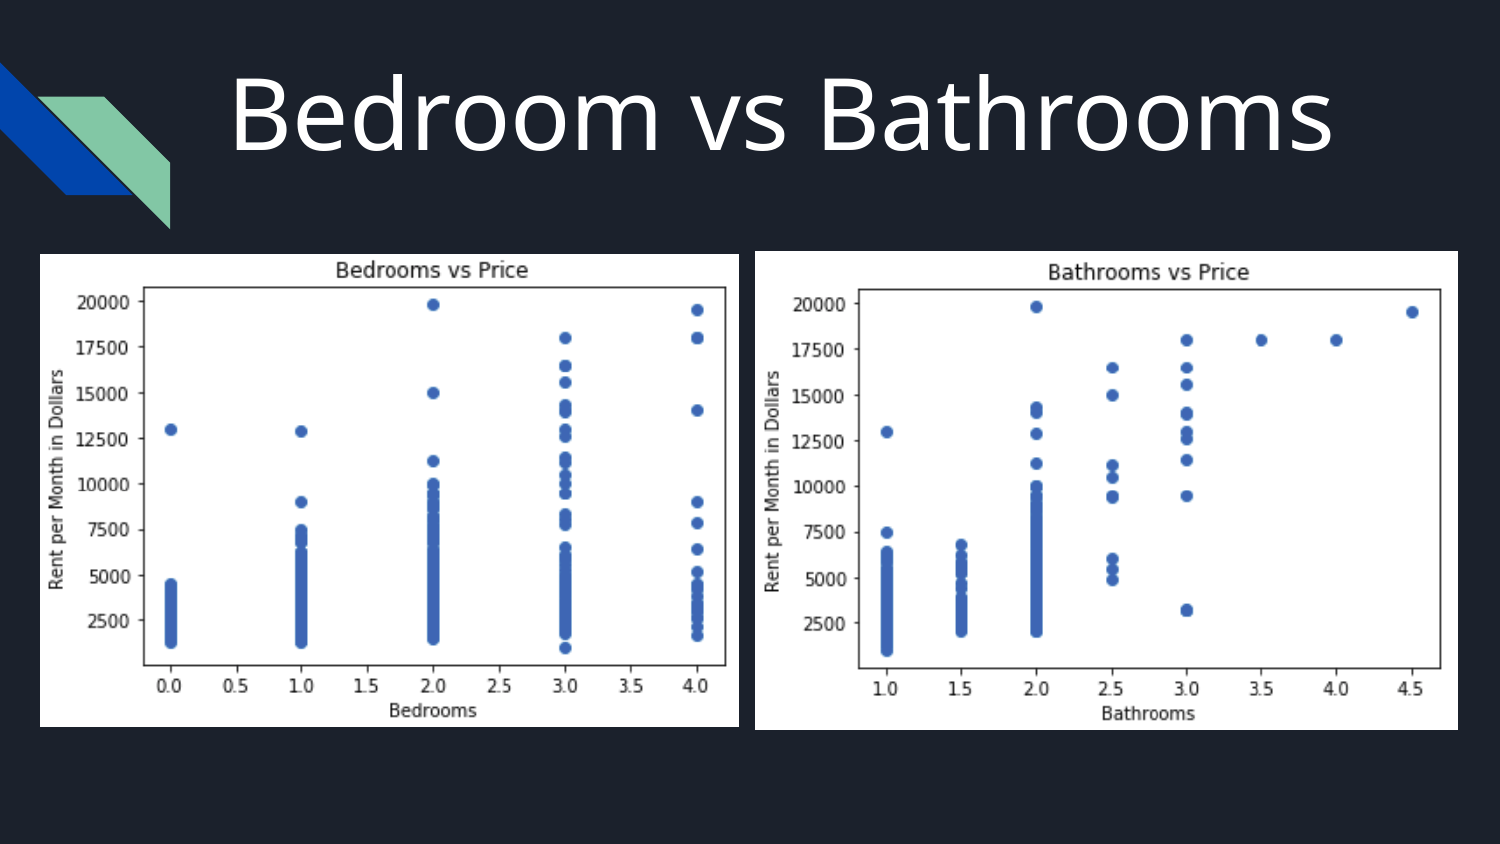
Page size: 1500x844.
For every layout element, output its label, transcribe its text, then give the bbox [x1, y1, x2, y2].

picture [39, 254, 739, 728]
title Bedroom vs Bathrooms [212, 35, 1458, 186]
picture [754, 251, 1458, 730]
